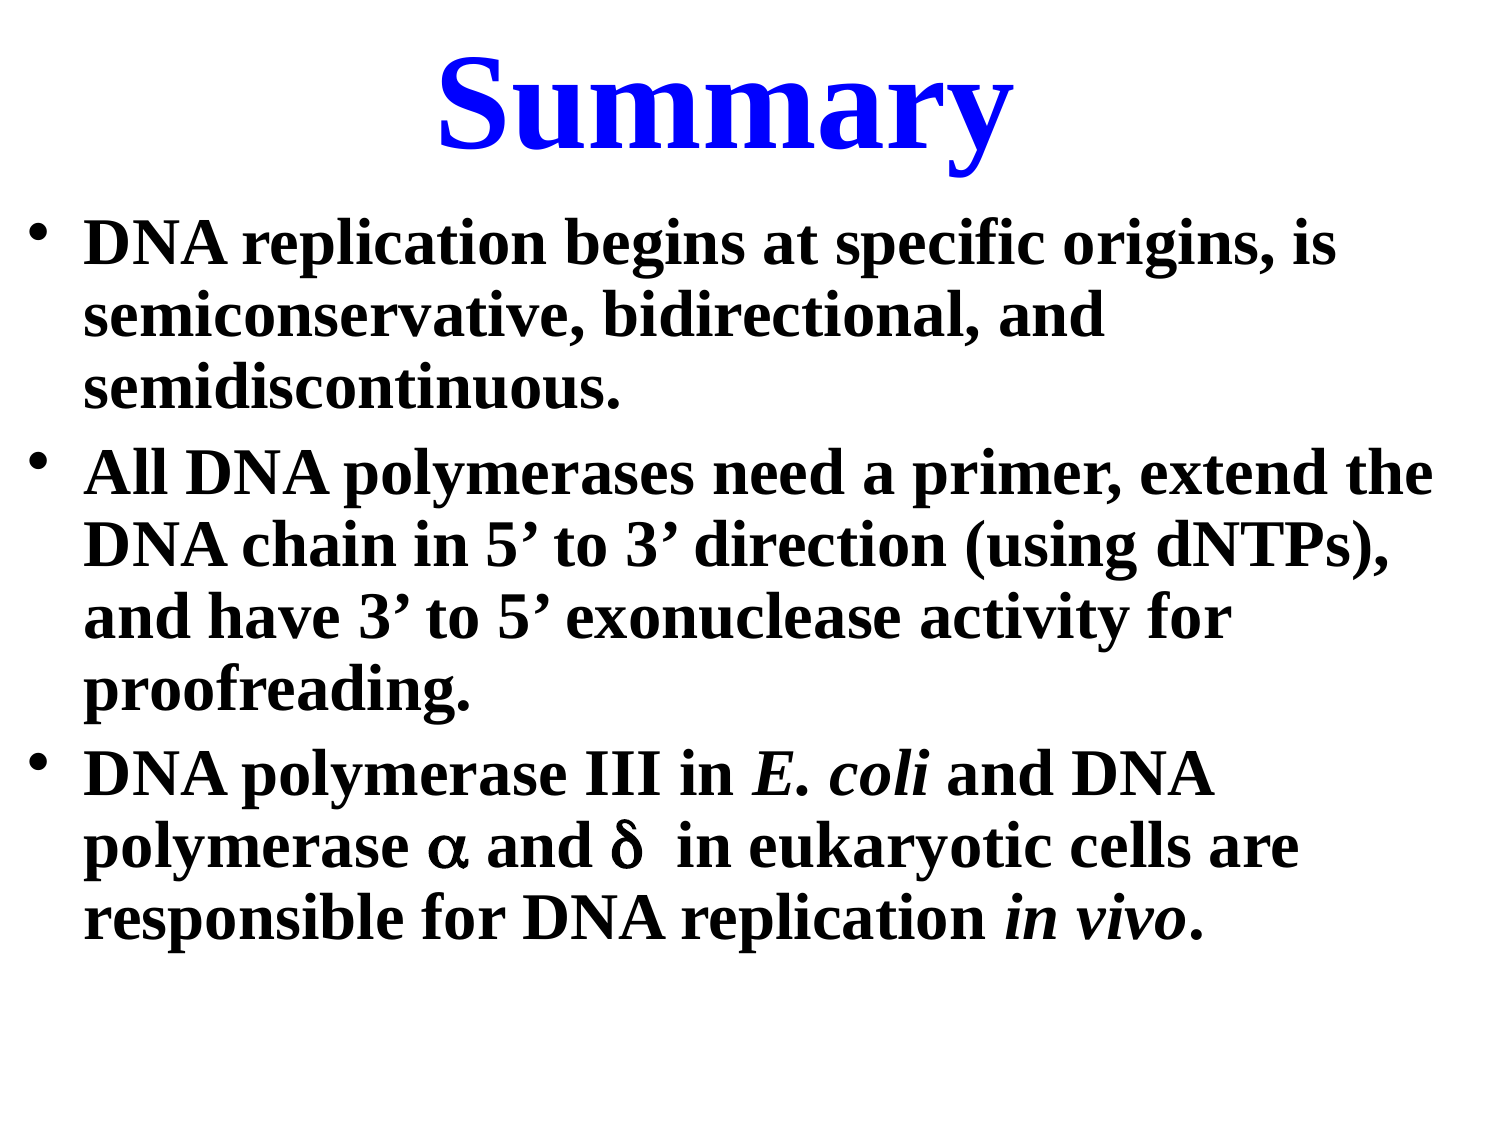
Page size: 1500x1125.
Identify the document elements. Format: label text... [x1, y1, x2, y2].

title Summary [87, 0, 1363, 188]
list DNA replication begins at specific origins, is semiconservative, bidirectional, and semidiscontinuous. All DNA polymerases need a primer, extend the DNA chain in 5’ to 3’ direction (using dNTPs), and have 3’ to 5’ exonuclease activity for proofreading. DNA polymerase III in E. coli and DNA polymerase a and d in eukaryotic cells are responsible for DNA replication in vivo. [12, 199, 1500, 1125]
